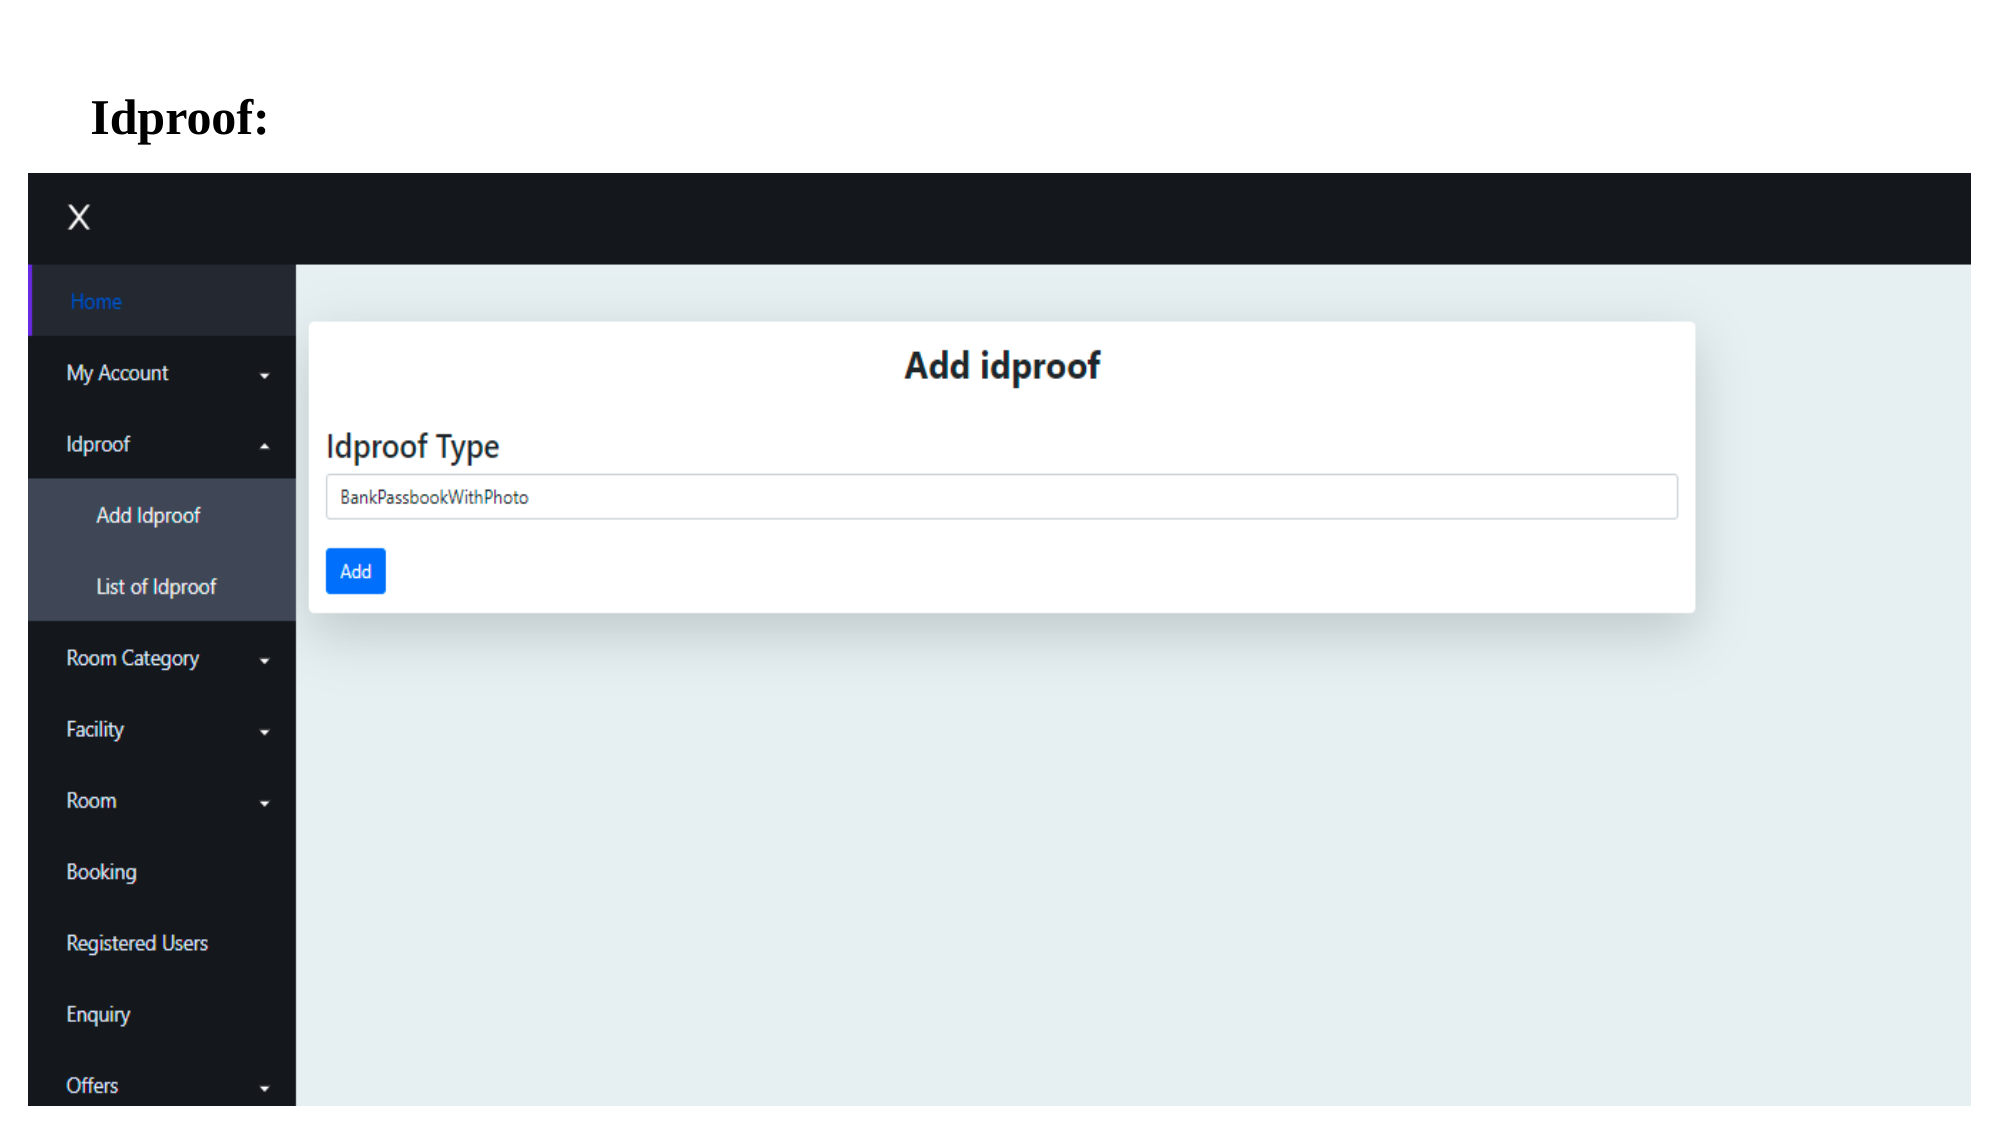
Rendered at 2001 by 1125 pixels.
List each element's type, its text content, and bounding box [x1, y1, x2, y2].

picture [28, 173, 1971, 1106]
text_box Idproof: [75, 76, 435, 152]
